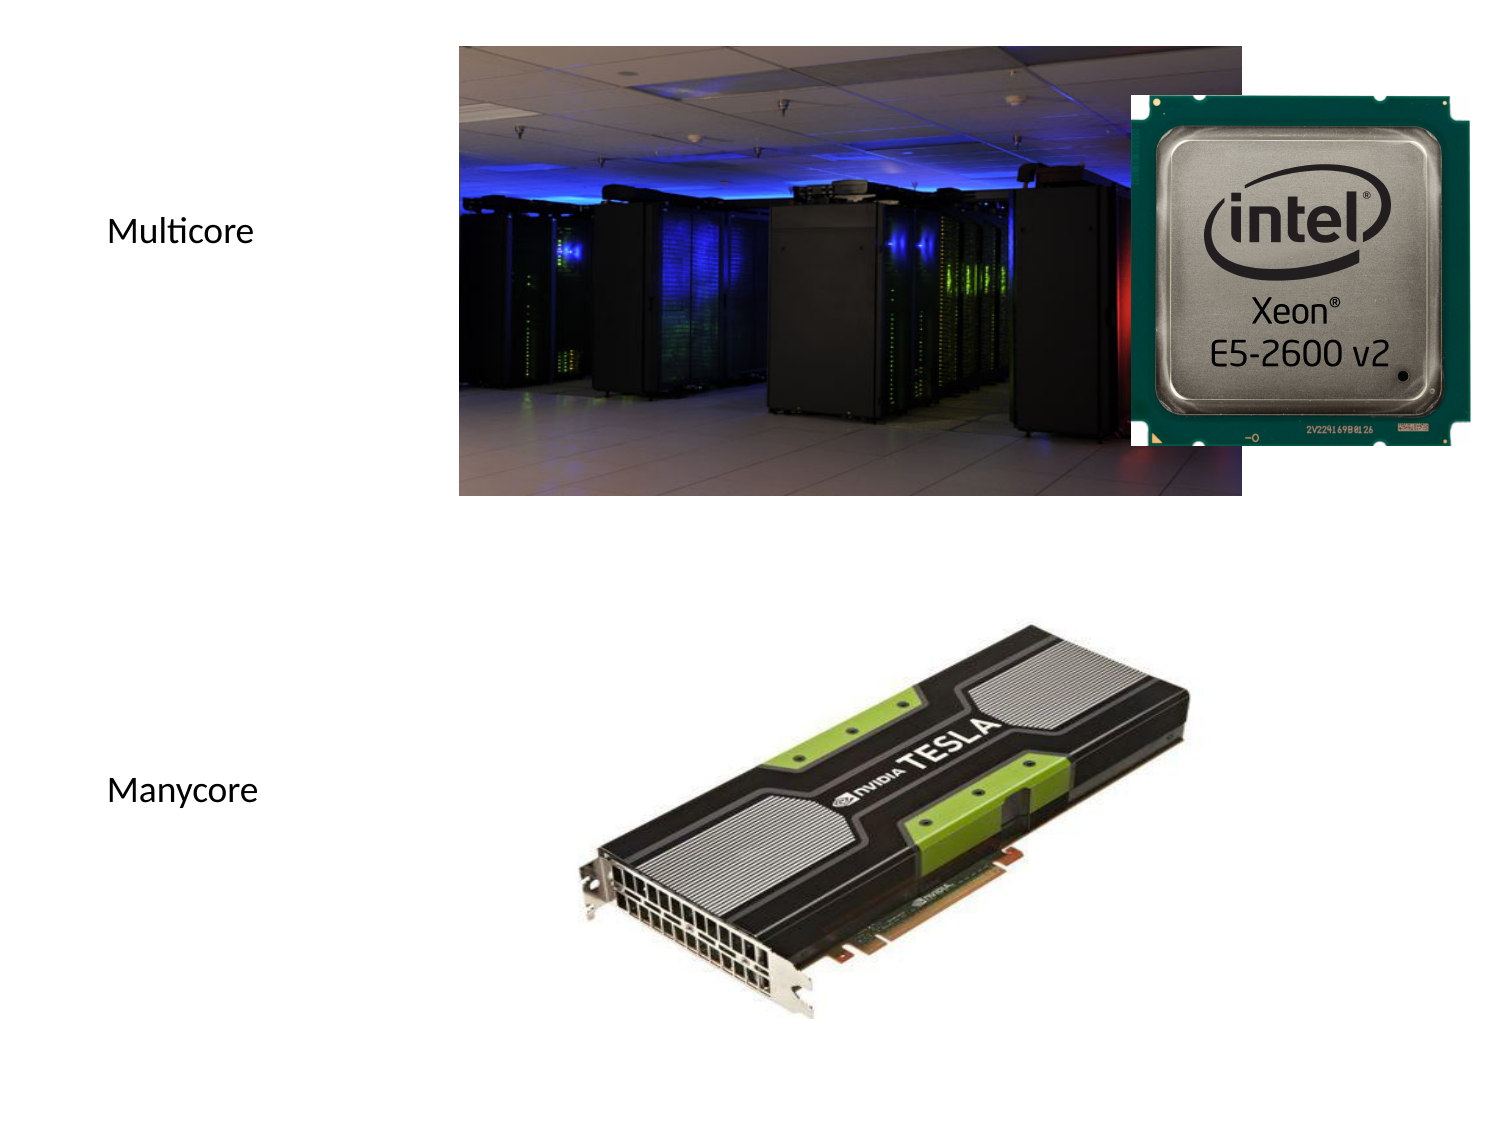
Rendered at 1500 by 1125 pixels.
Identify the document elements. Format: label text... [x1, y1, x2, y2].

text_box Manycore [92, 758, 321, 818]
text_box Multicore [92, 198, 321, 259]
picture [459, 46, 1471, 496]
picture [428, 618, 1336, 1019]
